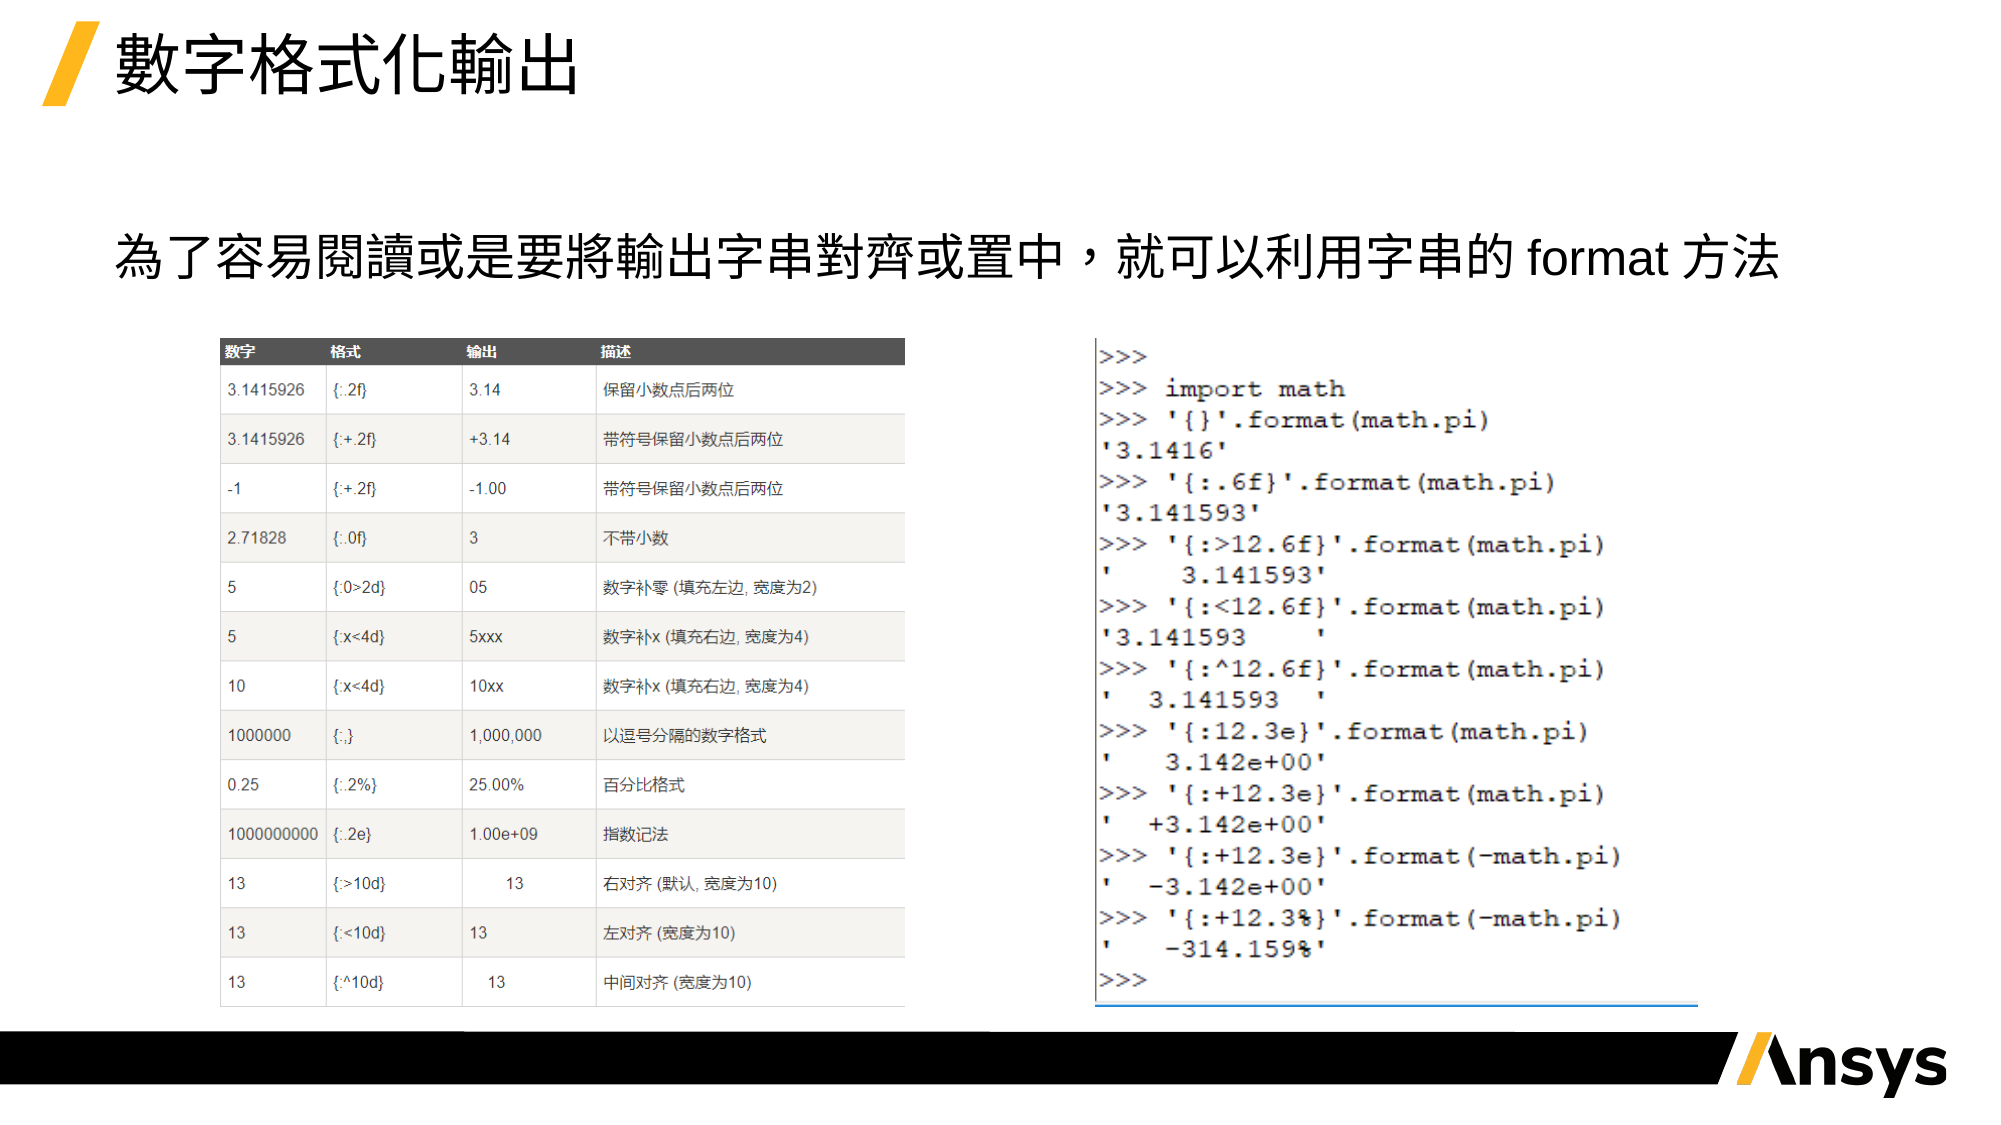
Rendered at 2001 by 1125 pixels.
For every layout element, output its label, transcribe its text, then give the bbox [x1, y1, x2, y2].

picture [1095, 338, 1698, 1007]
title 數字格式化輸出 [99, 24, 1900, 164]
list 為了容易閱讀或是要將輸出字串對齊或置中，就可以利用字串的format方法 [99, 224, 1950, 1007]
picture [220, 338, 905, 1007]
